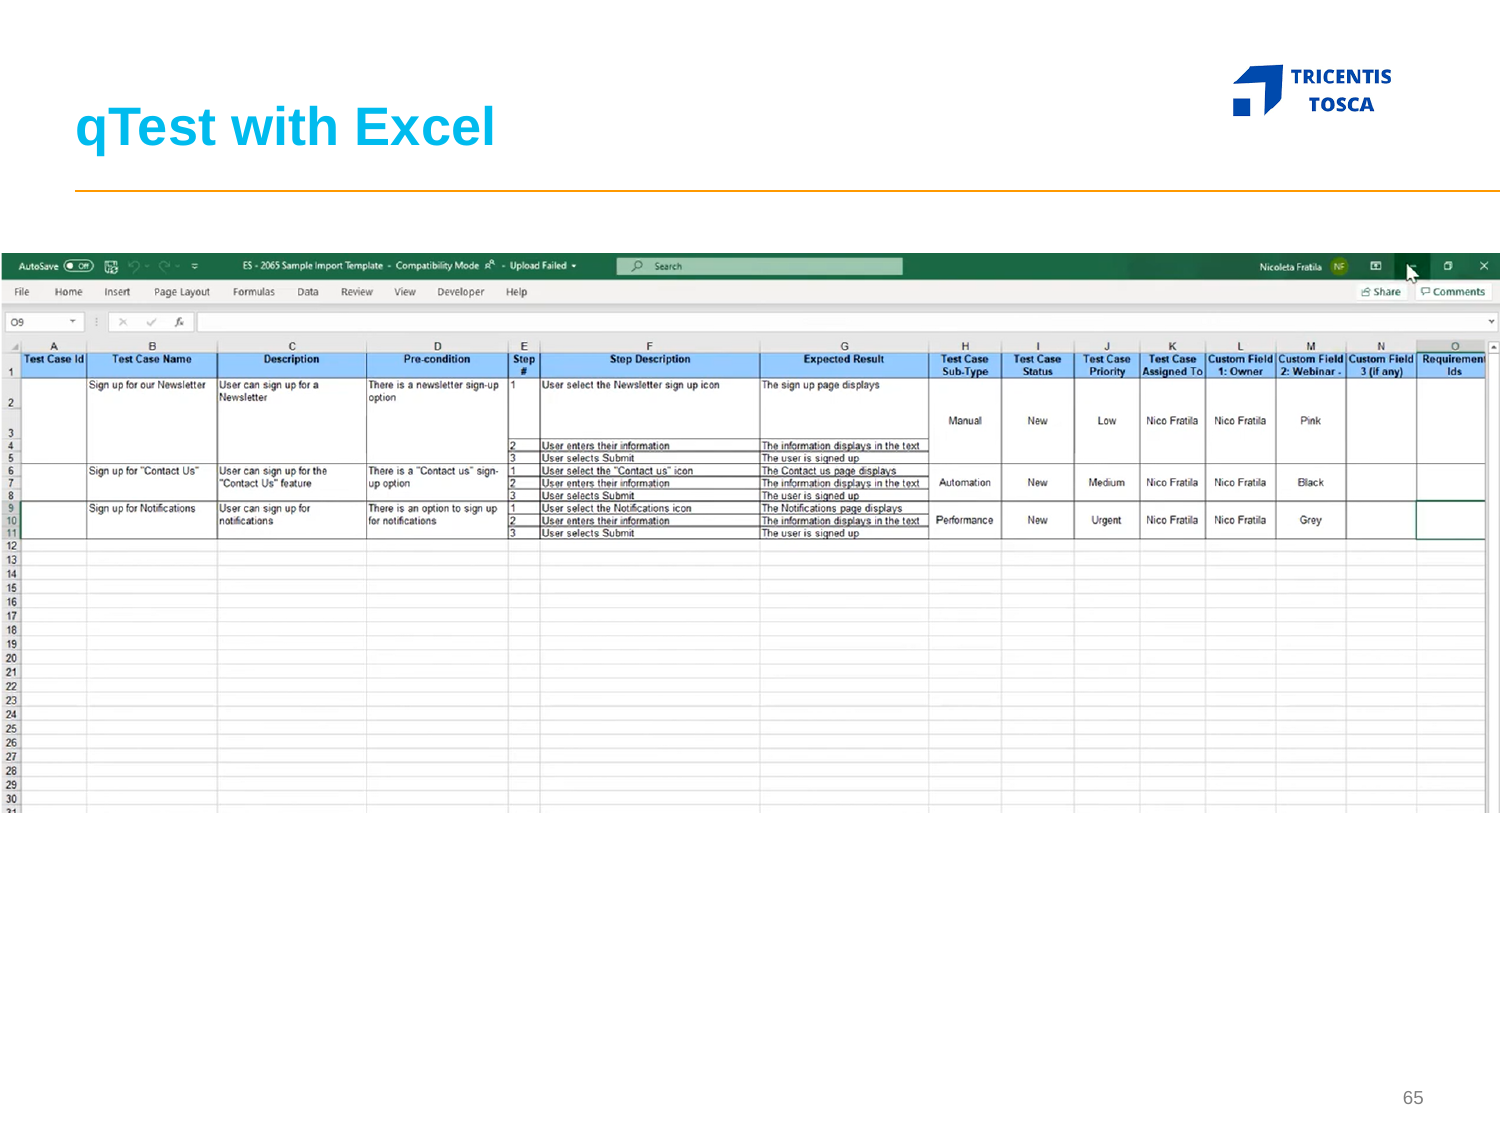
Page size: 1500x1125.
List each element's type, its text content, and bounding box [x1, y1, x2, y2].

picture [1, 253, 1500, 813]
title qTest with Excel [75, 27, 1422, 157]
